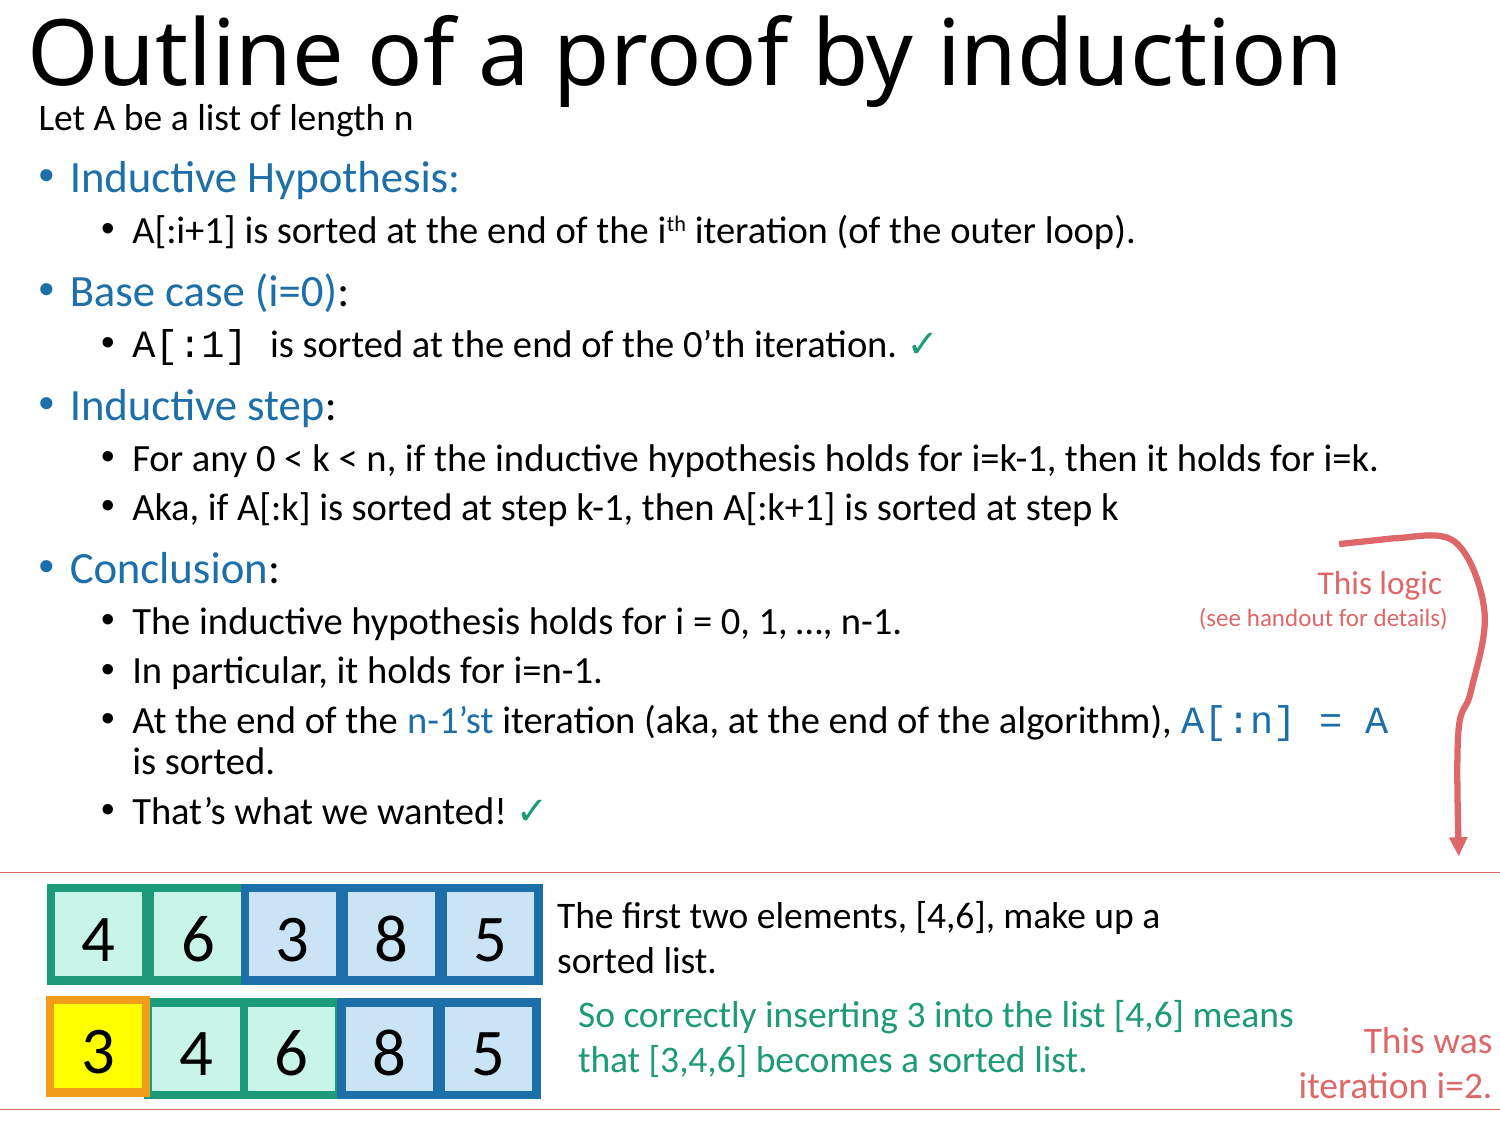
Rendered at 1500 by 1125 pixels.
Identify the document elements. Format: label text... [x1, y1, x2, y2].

text_box [1339, 534, 1486, 857]
text_box Let A be a list of length n [23, 85, 589, 146]
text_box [0, 872, 1500, 1115]
list Inductive Hypothesis: A[:i+1] is sorted at the end of the ith iteration (of the outer loop). Base case (i=0): A[:1] is sorted at the end of the 0’th iteration. ✓ Inductive step: For any 0 < k < n, if the inductive hypothesis holds for i=k-1, then it holds for i=k. Aka, if A[:k] is sorted at step k-1, then A[:k+1] is sorted at step k Conclusion: The inductive hypothesis holds for i = 0, 1, …, n-1. In particular, it holds for i=n-1. At the end of the n-1’st iteration (aka, at the end of the algorithm), A[:n] = A is sorted. That’s what we wanted! ✓ [23, 146, 1405, 872]
text_box This logic (see handout for details) [1059, 553, 1463, 639]
title Outline of a proof by induction [12, 0, 1381, 165]
